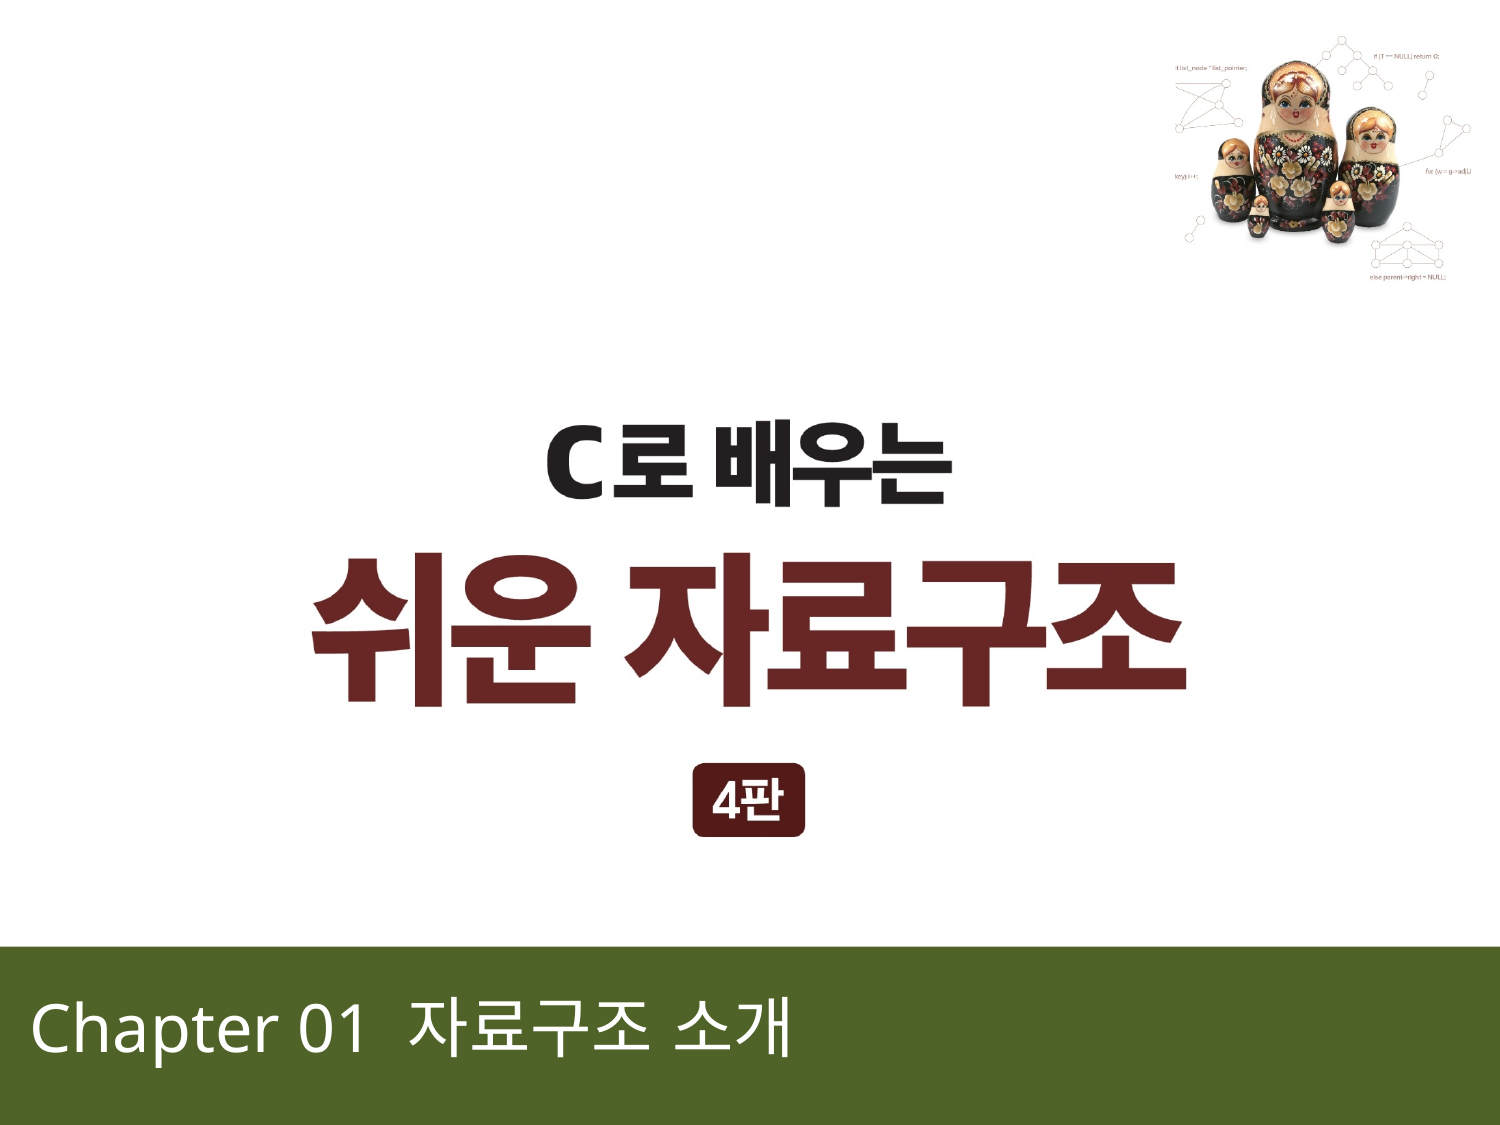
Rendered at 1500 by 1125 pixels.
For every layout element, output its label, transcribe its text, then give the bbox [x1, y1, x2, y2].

picture [1175, 30, 1471, 286]
picture [301, 408, 1197, 847]
title Chapter 01 자료구조 소개 [29, 956, 1287, 1094]
